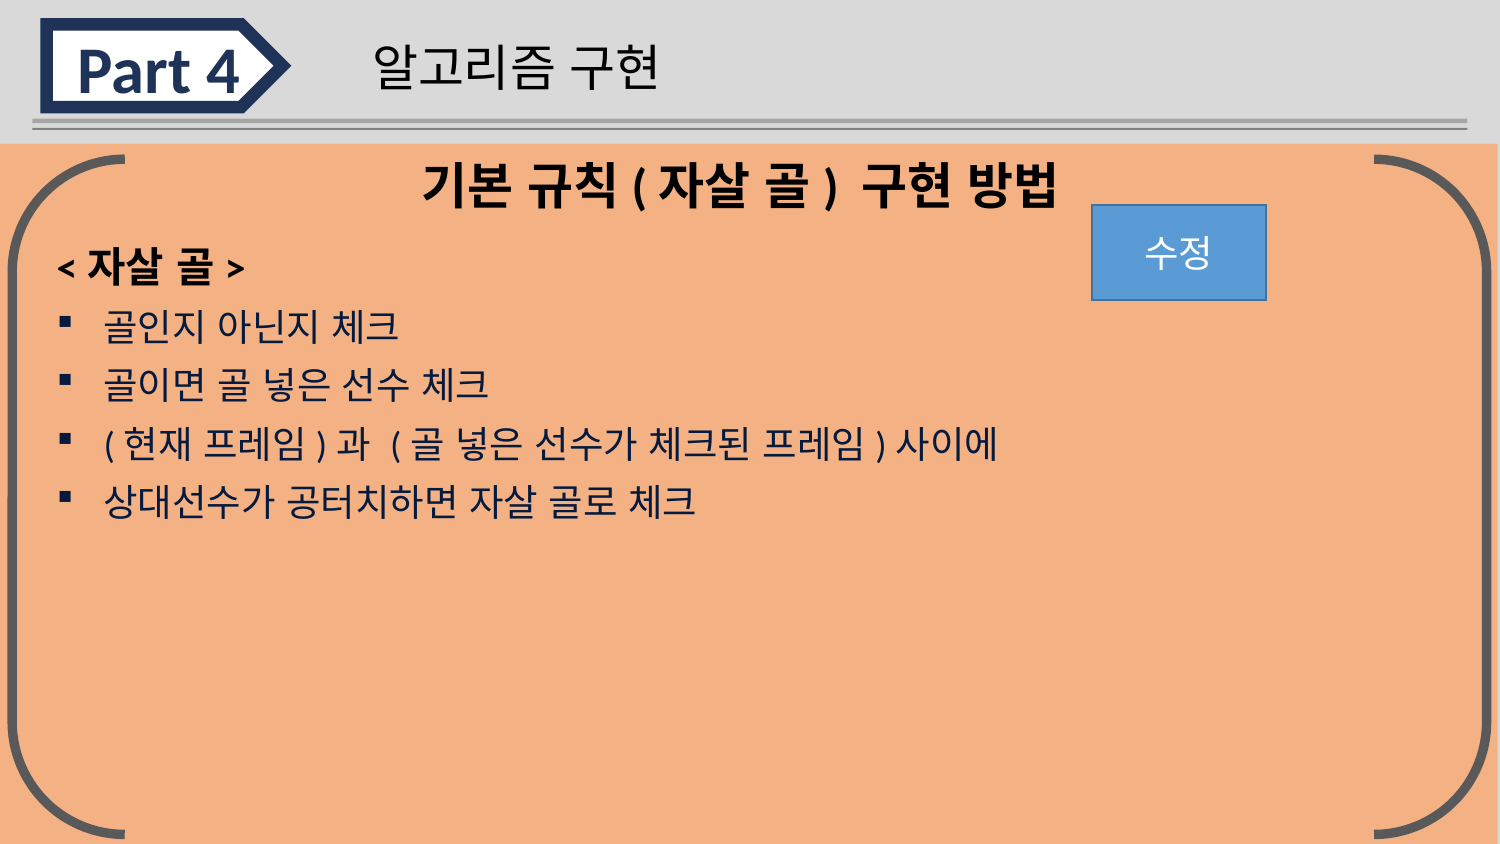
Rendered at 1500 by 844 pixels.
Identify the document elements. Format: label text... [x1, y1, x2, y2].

text_box <자살 골> 골인지 아닌지 체크 골이면 골 넣은 선수 체크 (현재 프레임)과 (골 넣은 선수가 체크된 프레임)사이에 상대선수가 공터치하면 자살 골로 체크 [0, 143, 1499, 844]
text_box [11, 158, 1488, 835]
text_box 수정 [1091, 204, 1267, 301]
list 알고리즘 구현 [356, 35, 1434, 105]
text_box 기본 규칙(자살 골) 구현 방법 [164, 146, 1331, 222]
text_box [46, 19, 283, 116]
